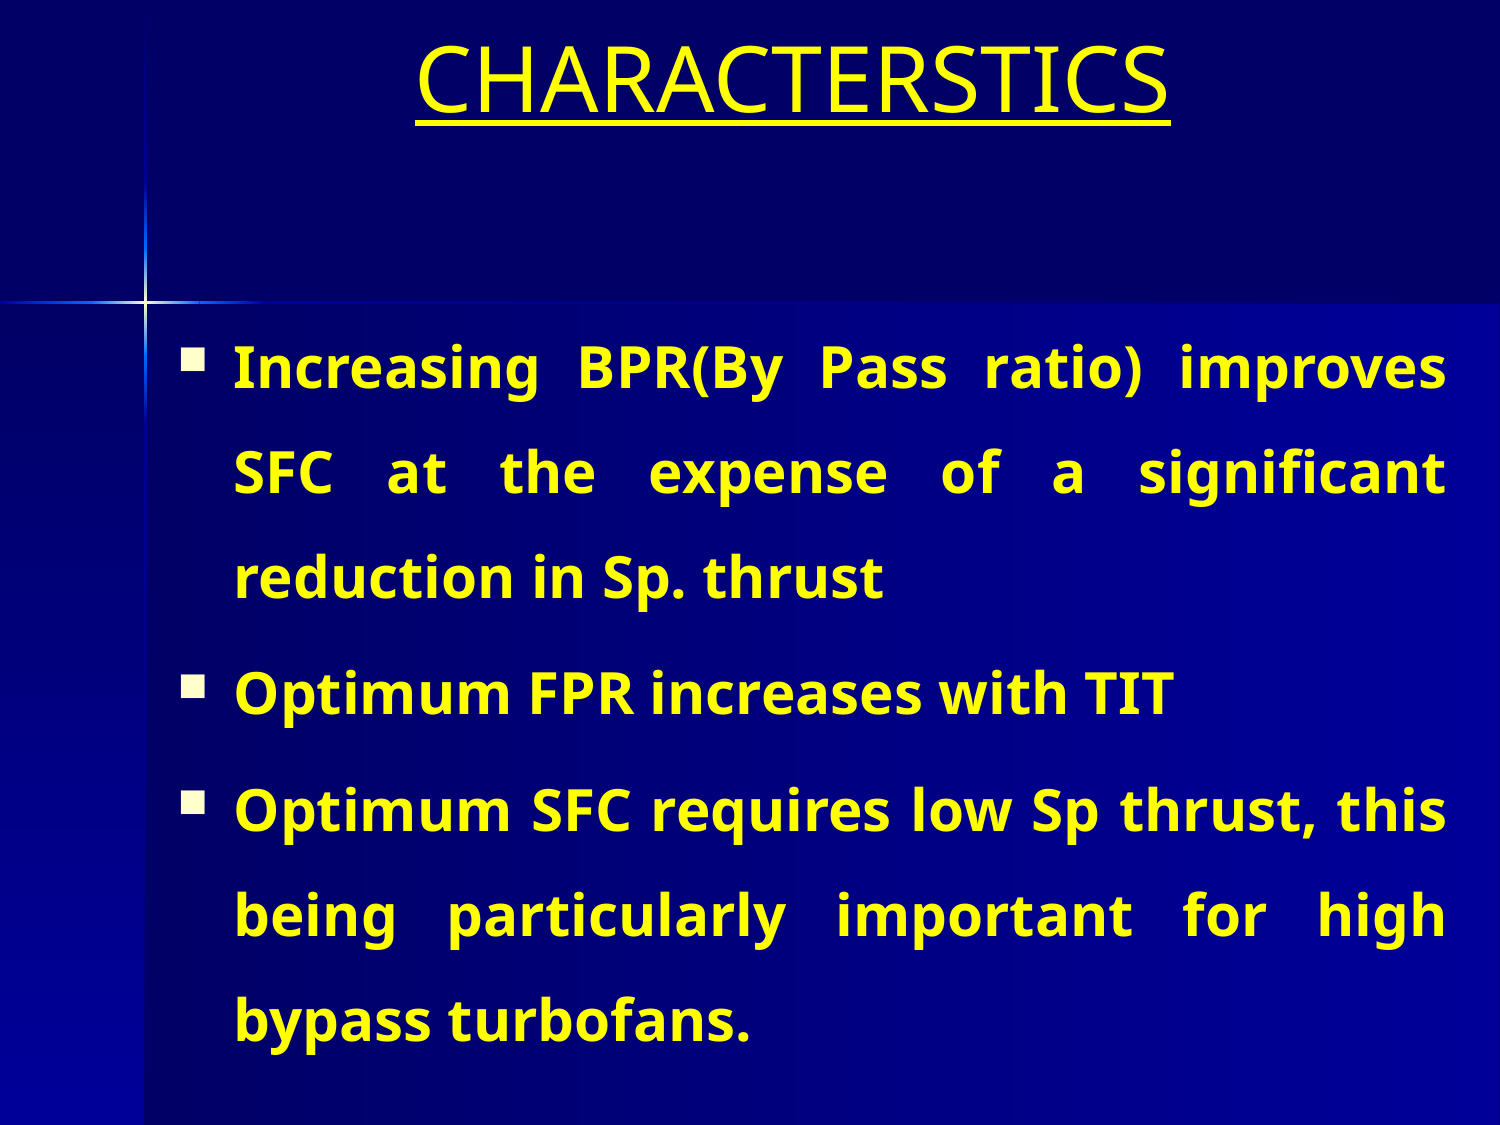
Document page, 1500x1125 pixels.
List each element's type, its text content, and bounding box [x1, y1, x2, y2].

list Increasing BPR(By Pass ratio) improves SFC at the expense of a significant reduction in Sp. thrust Optimum FPR increases with TIT Optimum SFC requires low Sp thrust, this being particularly important for high bypass turbofans. [162, 287, 1463, 1063]
title CHARACTERSTICS [399, 62, 1201, 201]
